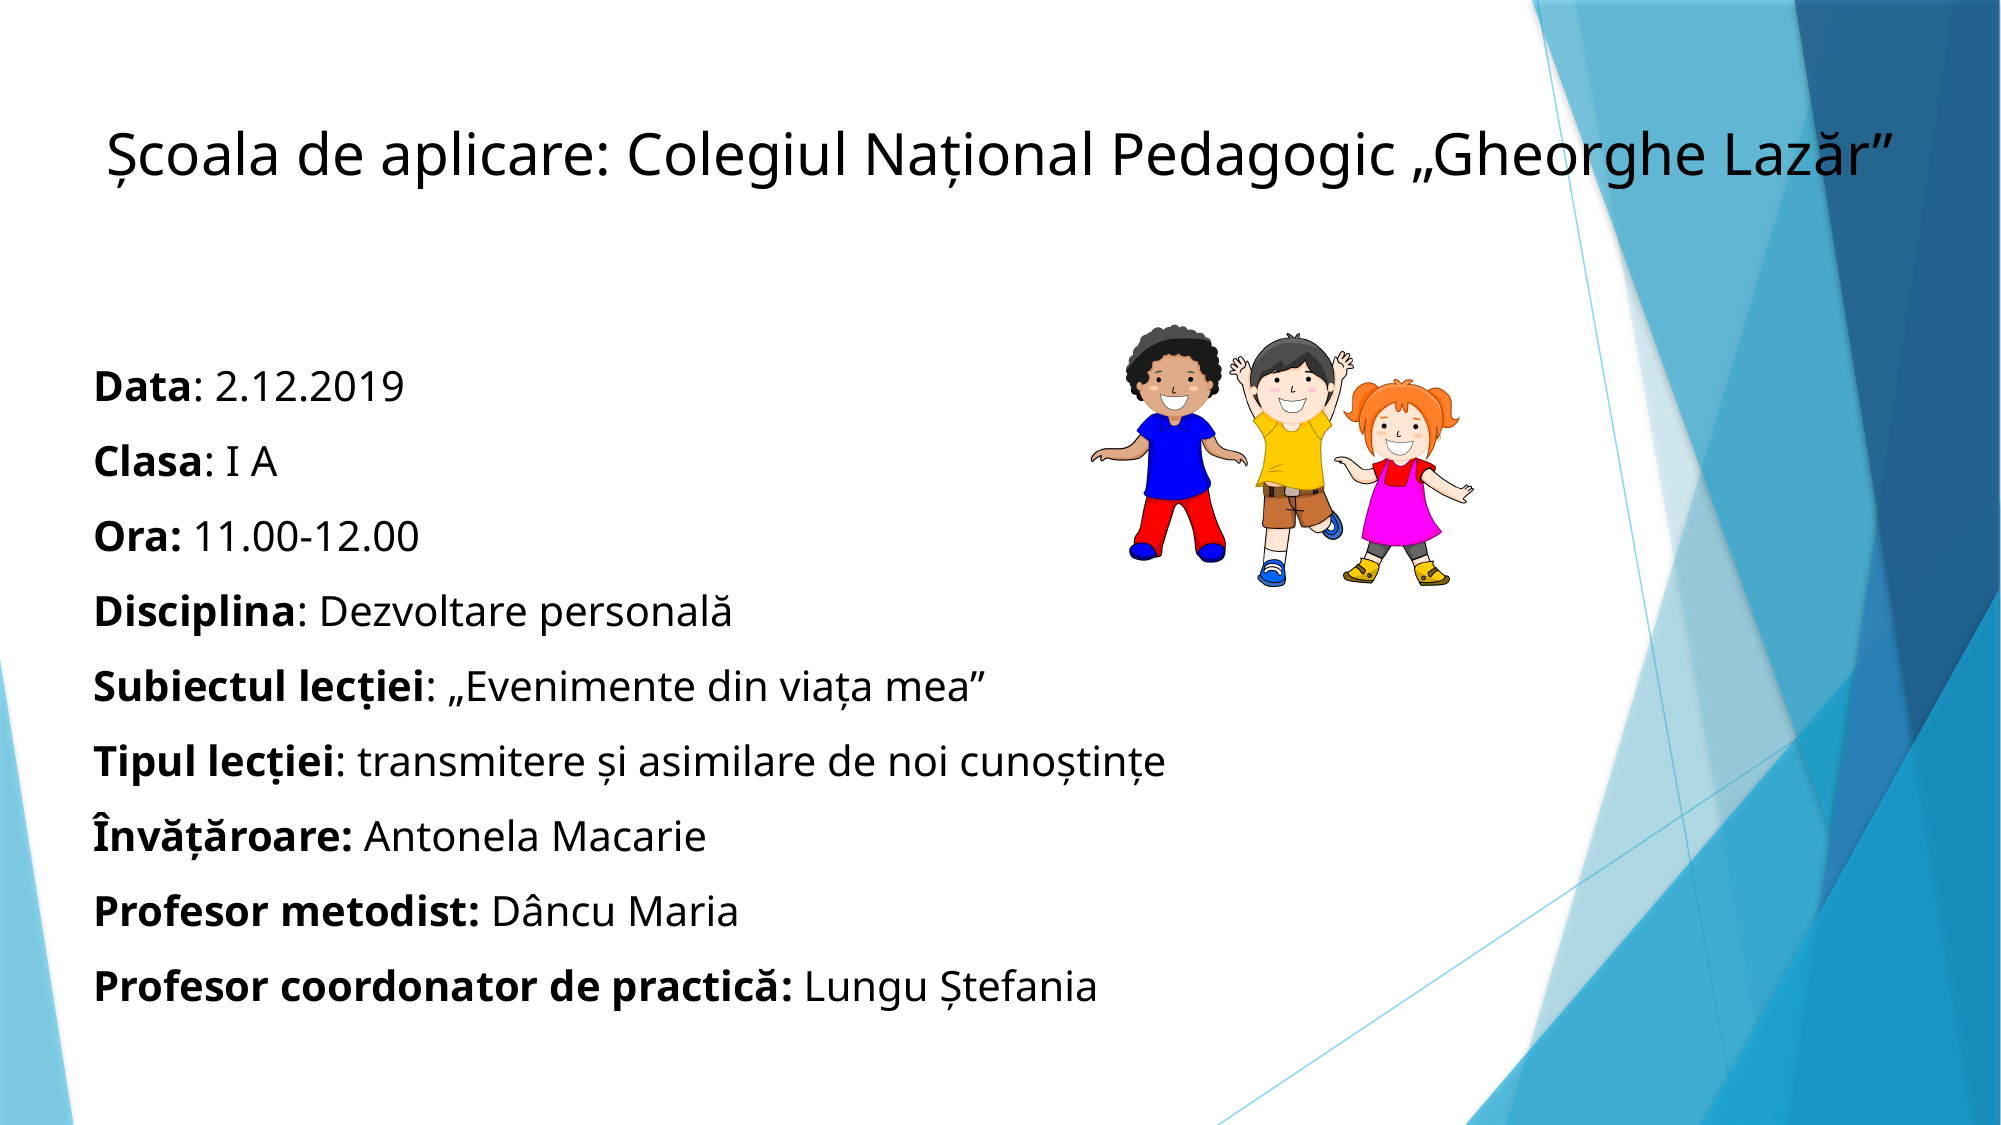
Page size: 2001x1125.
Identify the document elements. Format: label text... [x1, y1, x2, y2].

text_box Data: 2.12.2019 Clasa: I A Ora: 11.00-12.00 Disciplina: Dezvoltare personală Subiectul lecṭiei: „Evenimente din viața mea” Tipul lecṭiei: transmitere și asimilare de noi cunoștințe Învățăroare: Antonela Macarie Profesor metodist: Dâncu Maria Profesor coordonator de practică: Lungu Ștefania [78, 327, 1560, 1018]
picture [1086, 283, 1476, 619]
text_box Școala de aplicare: Colegiul Național Pedagogic „Gheorghe Lazăr” [45, 109, 1955, 195]
